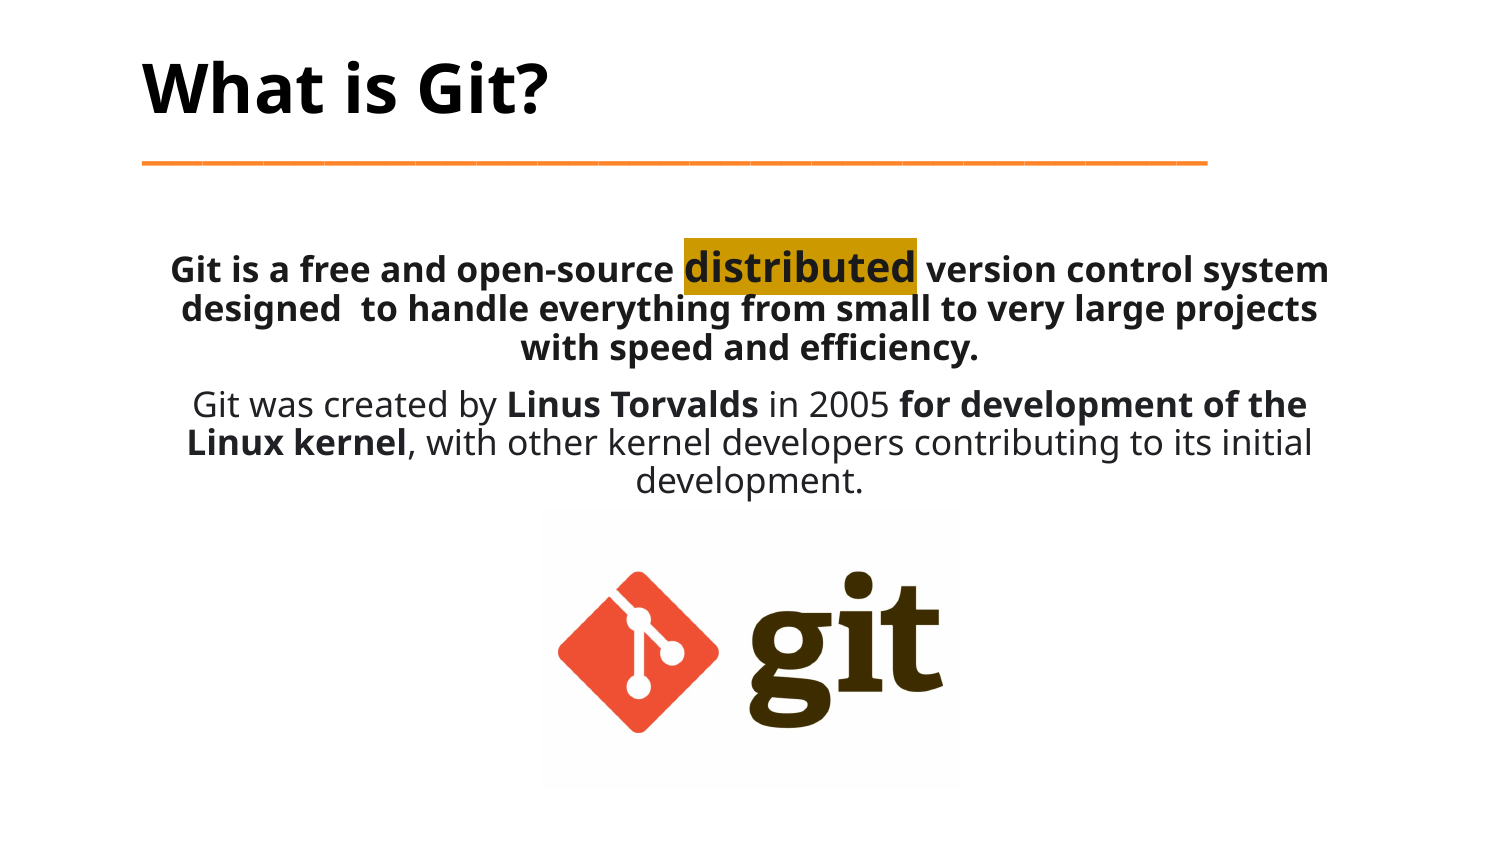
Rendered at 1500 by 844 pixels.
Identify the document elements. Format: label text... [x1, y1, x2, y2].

list Git is a free and open-source distributed version control system designed to handle everything from small to very large projects with speed and efficiency. Git was created by Linus Torvalds in 2005 for development of the Linux kernel, with other kernel developers contributing to its initial development. [131, 188, 1369, 633]
picture [539, 508, 961, 789]
title What is Git? ___________________________________ [131, 32, 1369, 188]
